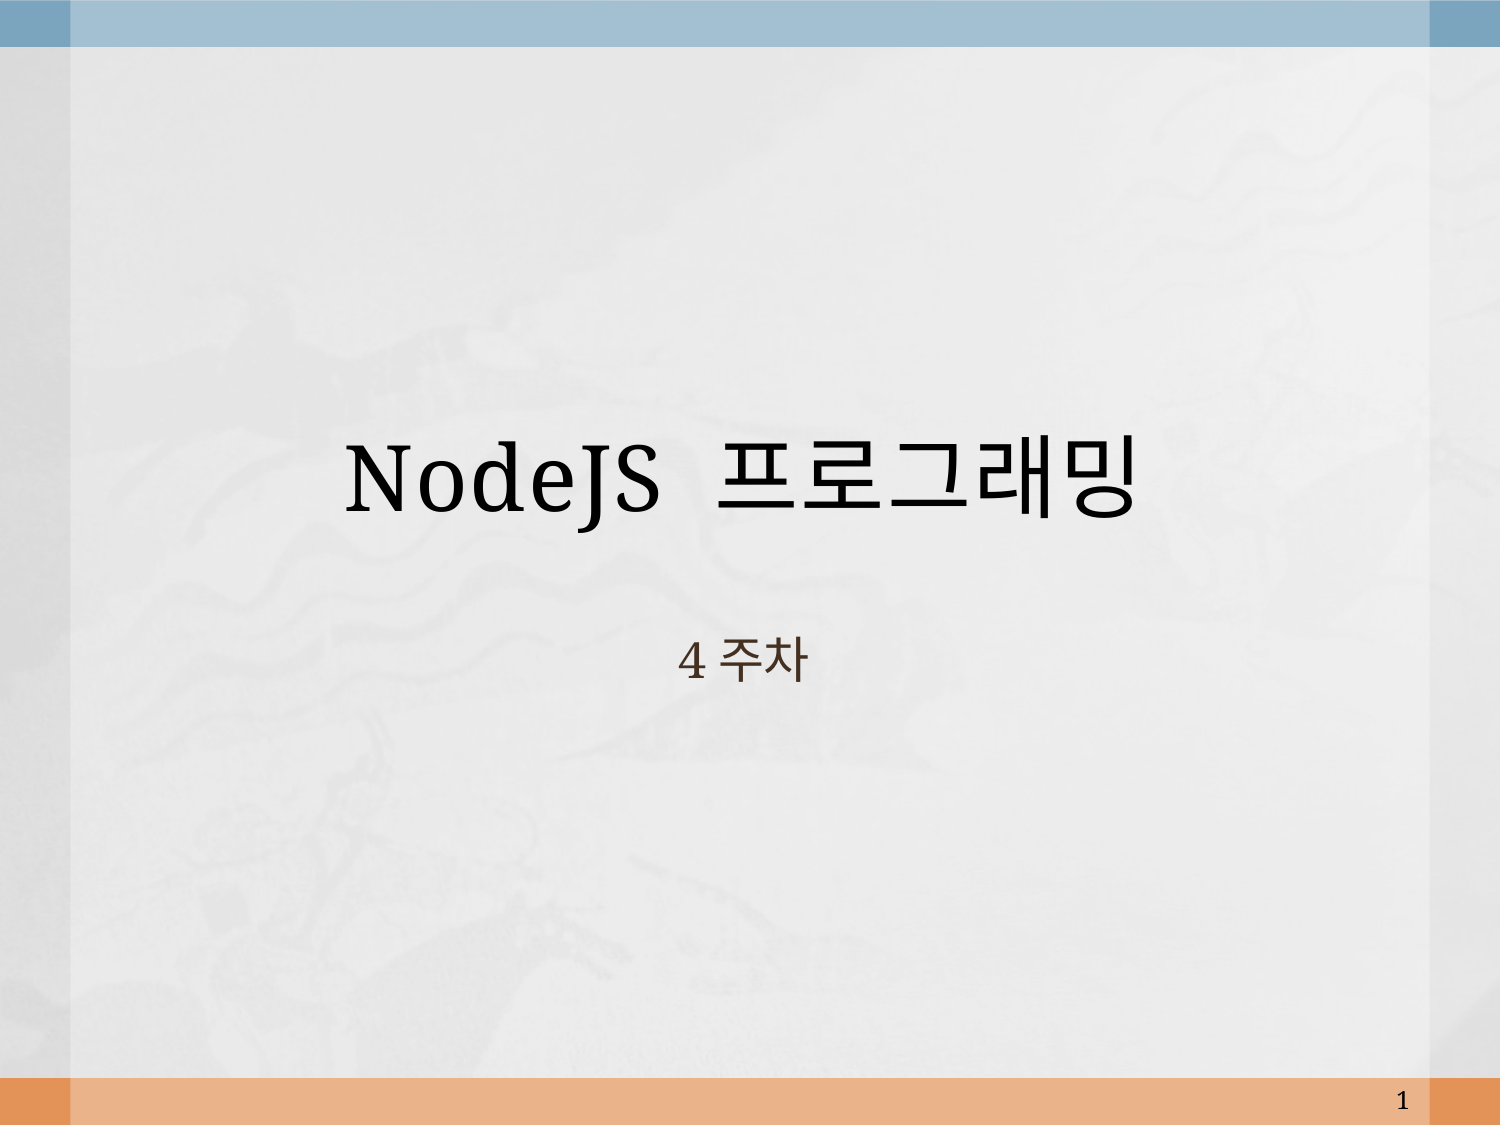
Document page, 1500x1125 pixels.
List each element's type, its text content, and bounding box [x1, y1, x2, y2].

subtitle 4주차 [128, 621, 1360, 762]
slide_number 1 [1074, 1078, 1425, 1125]
title NodeJS 프로그래밍 [117, 351, 1372, 598]
